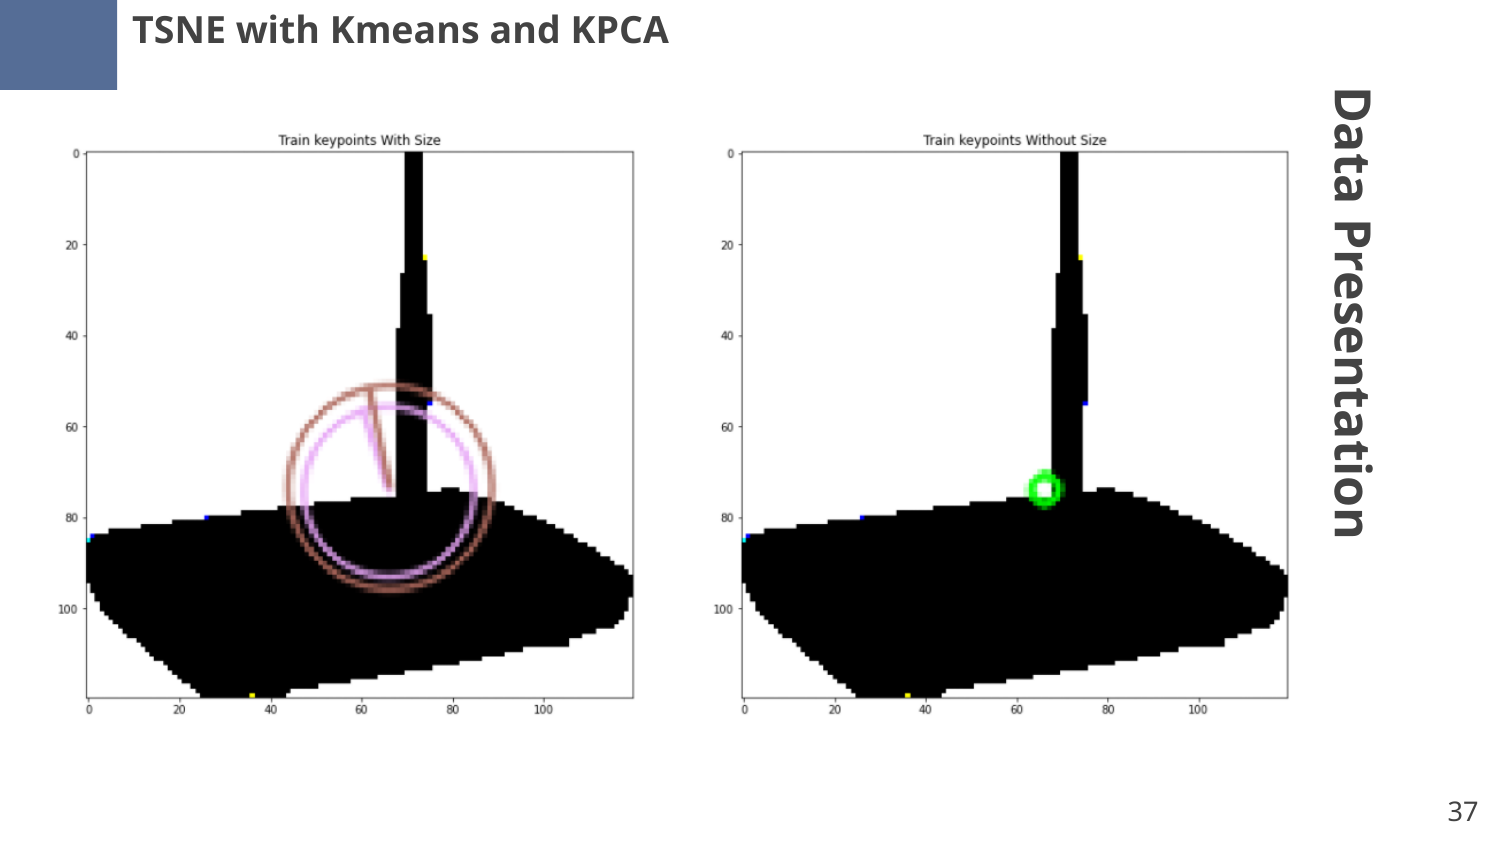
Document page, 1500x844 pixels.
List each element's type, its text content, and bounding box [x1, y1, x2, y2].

picture [24, 114, 1305, 728]
title TSNE with Kmeans and KPCA [118, 0, 965, 72]
title Data Presentation [1328, 71, 1409, 643]
slide_number ‹#› [1403, 779, 1494, 844]
text_box [0, 0, 118, 90]
